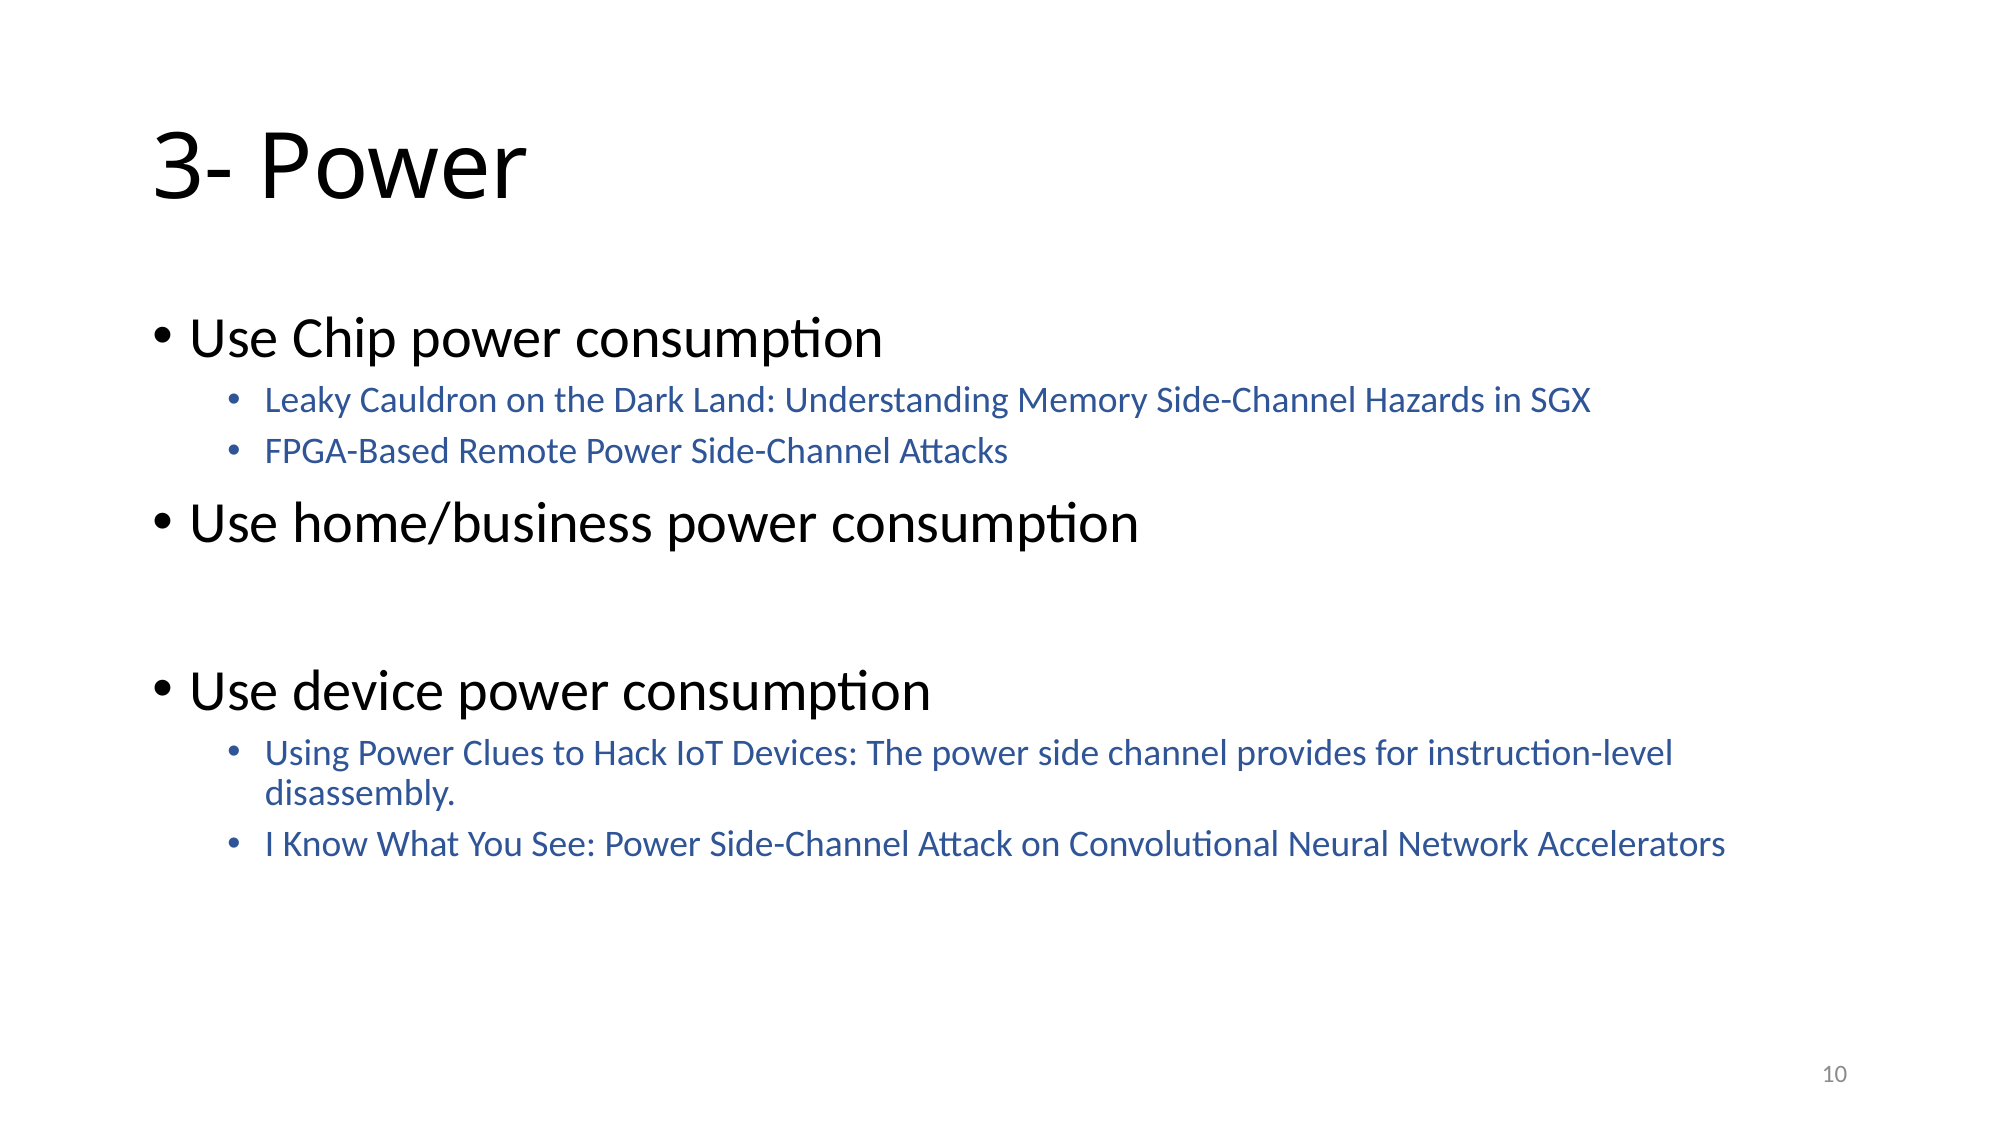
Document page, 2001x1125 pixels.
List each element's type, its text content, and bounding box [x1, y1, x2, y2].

list Use Chip power consumption Leaky Cauldron on the Dark Land: Understanding Memory Side-Channel Hazards in SGX FPGA-Based Remote Power Side-Channel Attacks Use home/business power consumption Use device power consumption Using Power Clues to Hack IoT Devices: The power side channel provides for instruction-level disassembly. I Know What You See: Power Side-Channel Attack on Convolutional Neural Network Accelerators [137, 299, 1863, 1014]
title 3- Power [137, 59, 1863, 278]
slide_number 10 [1412, 1042, 1863, 1103]
